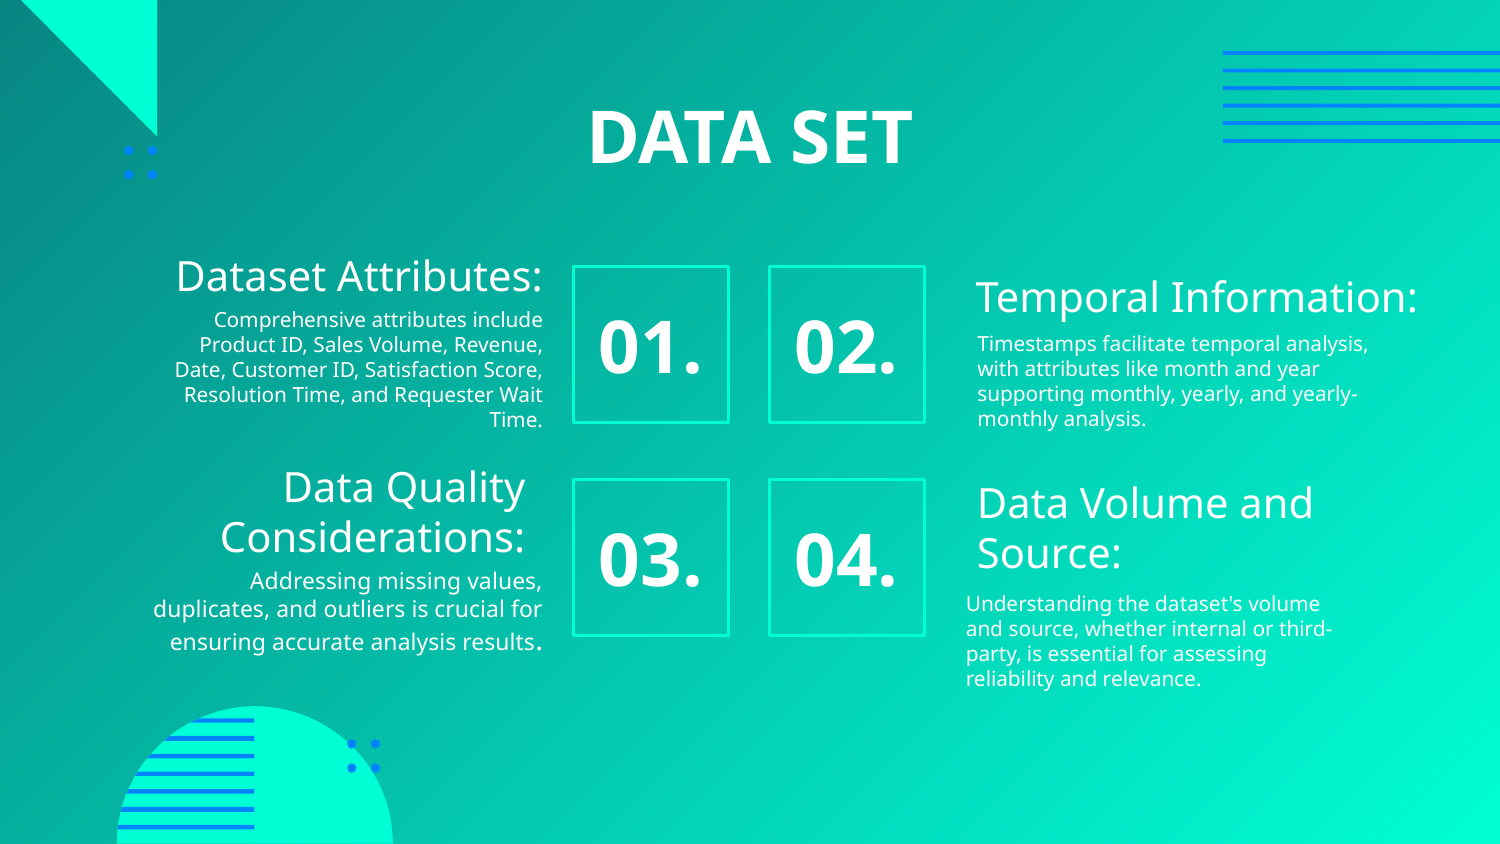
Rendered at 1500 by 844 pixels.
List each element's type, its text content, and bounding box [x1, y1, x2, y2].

title 02. [768, 265, 926, 424]
subtitle Timestamps facilitate temporal analysis, with attributes like month and year supporting monthly, yearly, and yearly-monthly analysis. [962, 315, 1385, 446]
subtitle Temporal Information: [960, 266, 1447, 327]
subtitle Addressing missing values, duplicates, and outliers is crucial for ensuring accurate analysis results. [135, 551, 559, 670]
subtitle Dataset Attributes: [135, 244, 559, 291]
subtitle Understanding the dataset's volume and source, whether internal or third-party, is essential for assessing reliability and relevance. [950, 575, 1374, 694]
subtitle Data Quality Considerations: [53, 457, 541, 564]
title DATA SET [118, 87, 1382, 182]
subtitle Comprehensive attributes include Product ID, Sales Volume, Revenue, Date, Customer ID, Satisfaction Score, Resolution Time, and Requester Wait Time. [135, 291, 559, 458]
title 01. [572, 265, 730, 424]
title 04. [768, 478, 926, 637]
subtitle Data Volume and Source: [961, 479, 1412, 576]
title 03. [572, 478, 730, 637]
